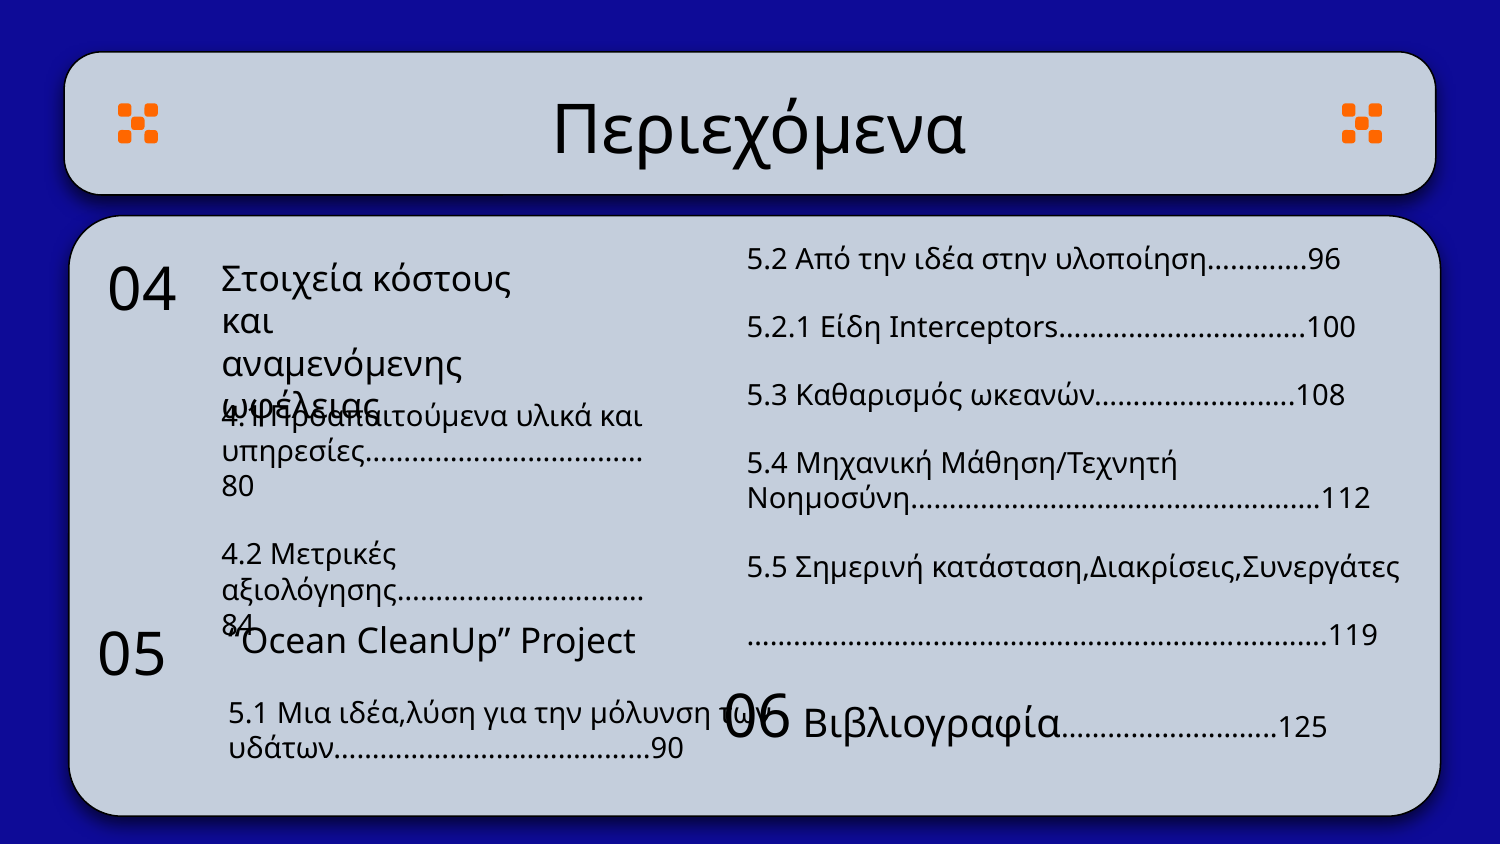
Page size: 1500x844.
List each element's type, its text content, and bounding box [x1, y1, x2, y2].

subtitle 4.1 Προαπαιτούμενα υλικά και υπηρεσίες………………………………80 4.2 Μετρικές αξιολόγησης……………………..……84 [206, 382, 679, 561]
text_box [68, 215, 1418, 603]
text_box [117, 103, 1383, 144]
subtitle Στοιχεία κόστους και αναμενόμενης ωφέλειας [206, 240, 528, 406]
text_box 06 Βιβλιογραφία………………..……..125 [632, 661, 1420, 770]
title 04 [78, 234, 207, 343]
title Περιεχόμενα [86, 69, 1351, 164]
text_box [64, 51, 1436, 196]
text_box [68, 226, 1441, 817]
title 05 [51, 599, 214, 715]
text_box 5.2 Από την ιδέα στην υλοποίηση………….96 5.2.1 Είδη Interceptors……………………….….100 5.3 Καθαρισμός ωκεανών………………….….108 5.4 Μηχανική Μάθηση/Τεχνητή Νοημοσύνη……………………………………….…....112 5.5 Σημερινή κατάσταση,Διακρίσεις,Συνεργάτες ………………………………………………………..……….119 [731, 225, 1420, 632]
subtitle “Ocean CleanUp” Project 5.1 Μια ιδέα,λύση για την μόλυνση των υδάτων…………………..………………90 [213, 603, 822, 758]
